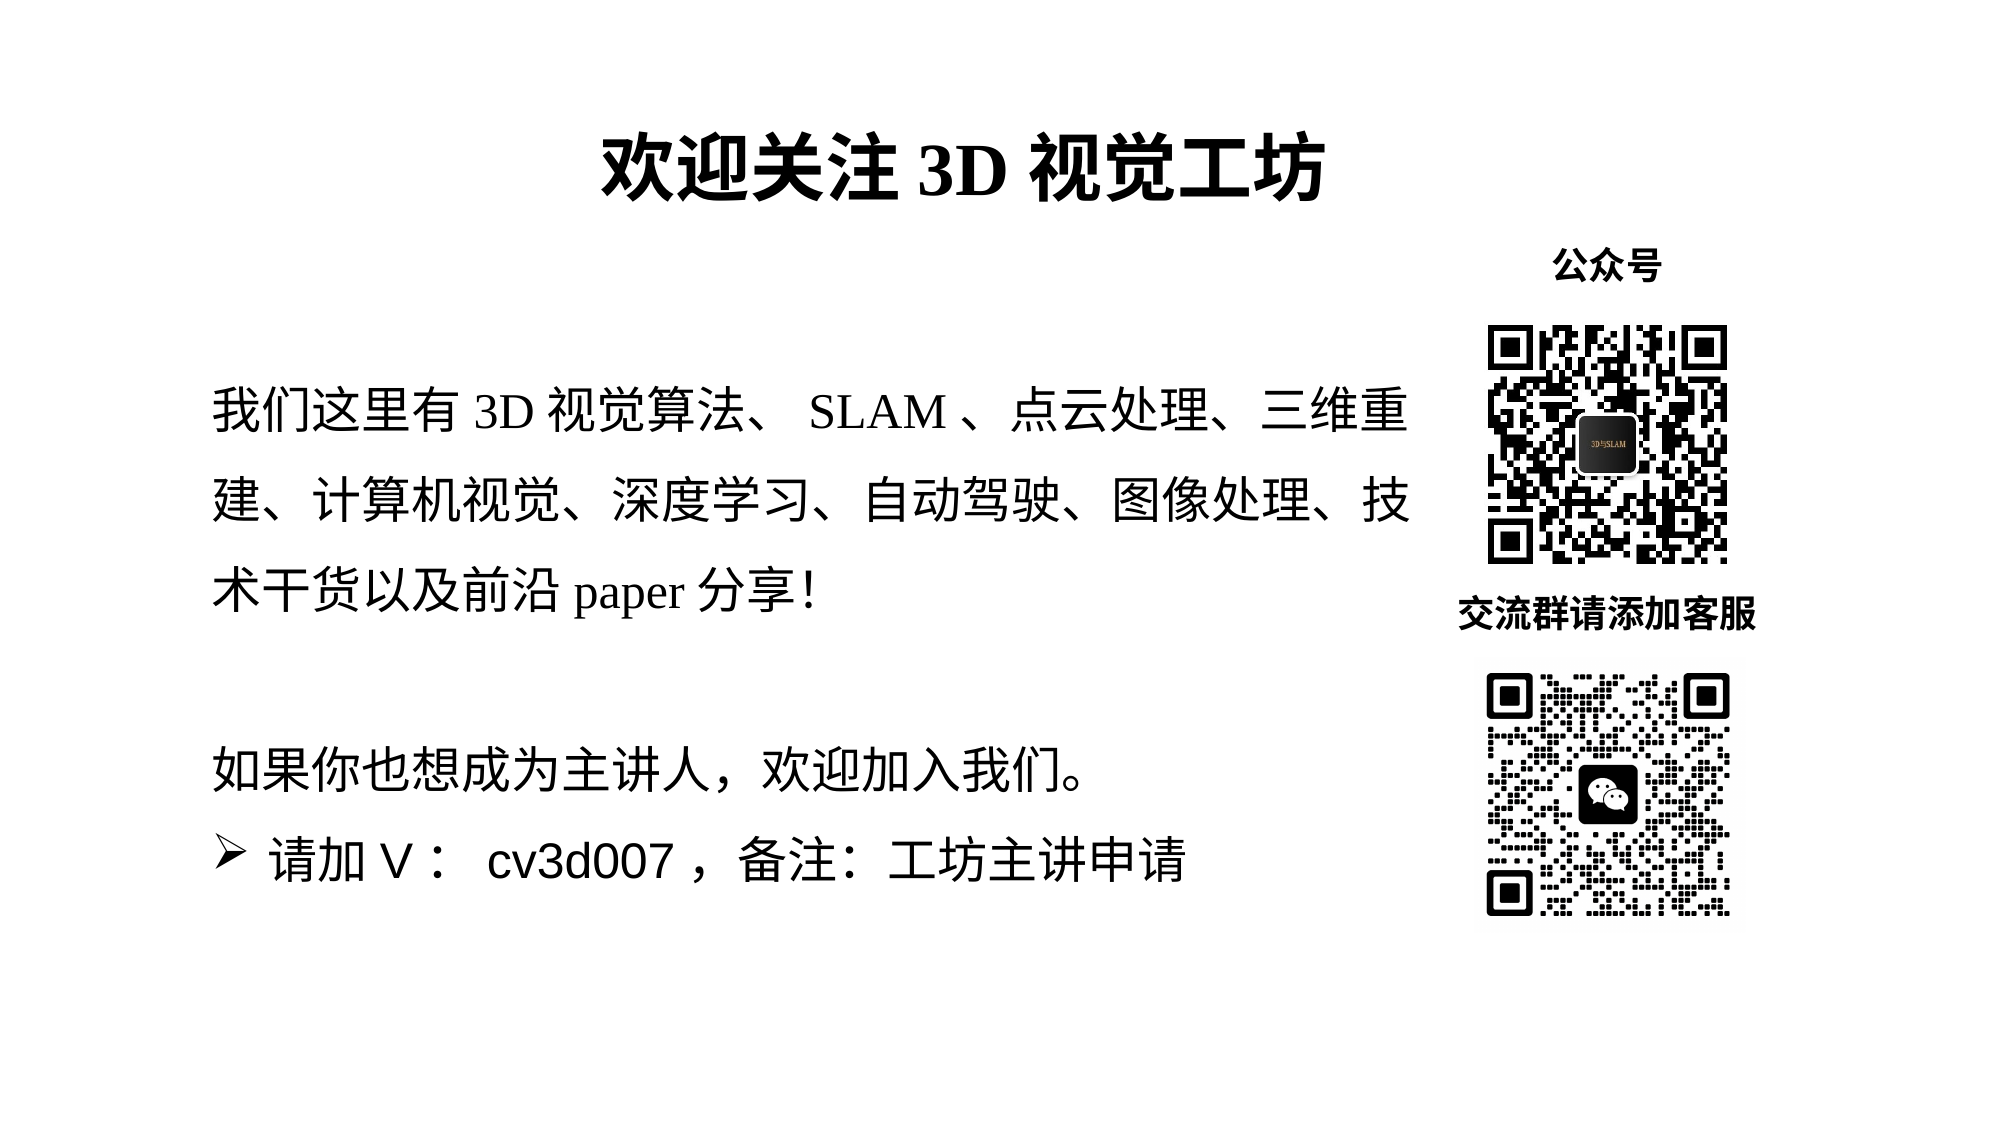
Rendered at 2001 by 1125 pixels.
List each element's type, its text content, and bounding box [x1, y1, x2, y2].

text_box 欢迎关注3D视觉工坊 [351, 113, 1577, 264]
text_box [1441, 234, 1774, 643]
text_box 我们这里有3D视觉算法、SLAM、点云处理、三维重建、计算机视觉、深度学习、自动驾驶、图像处理、技术干货以及前沿paper分享！ 如果你也想成为主讲人，欢迎加入我们。 请加V：cv3d007，备注：工坊主讲申请 [196, 340, 1428, 896]
picture [1474, 657, 1746, 933]
